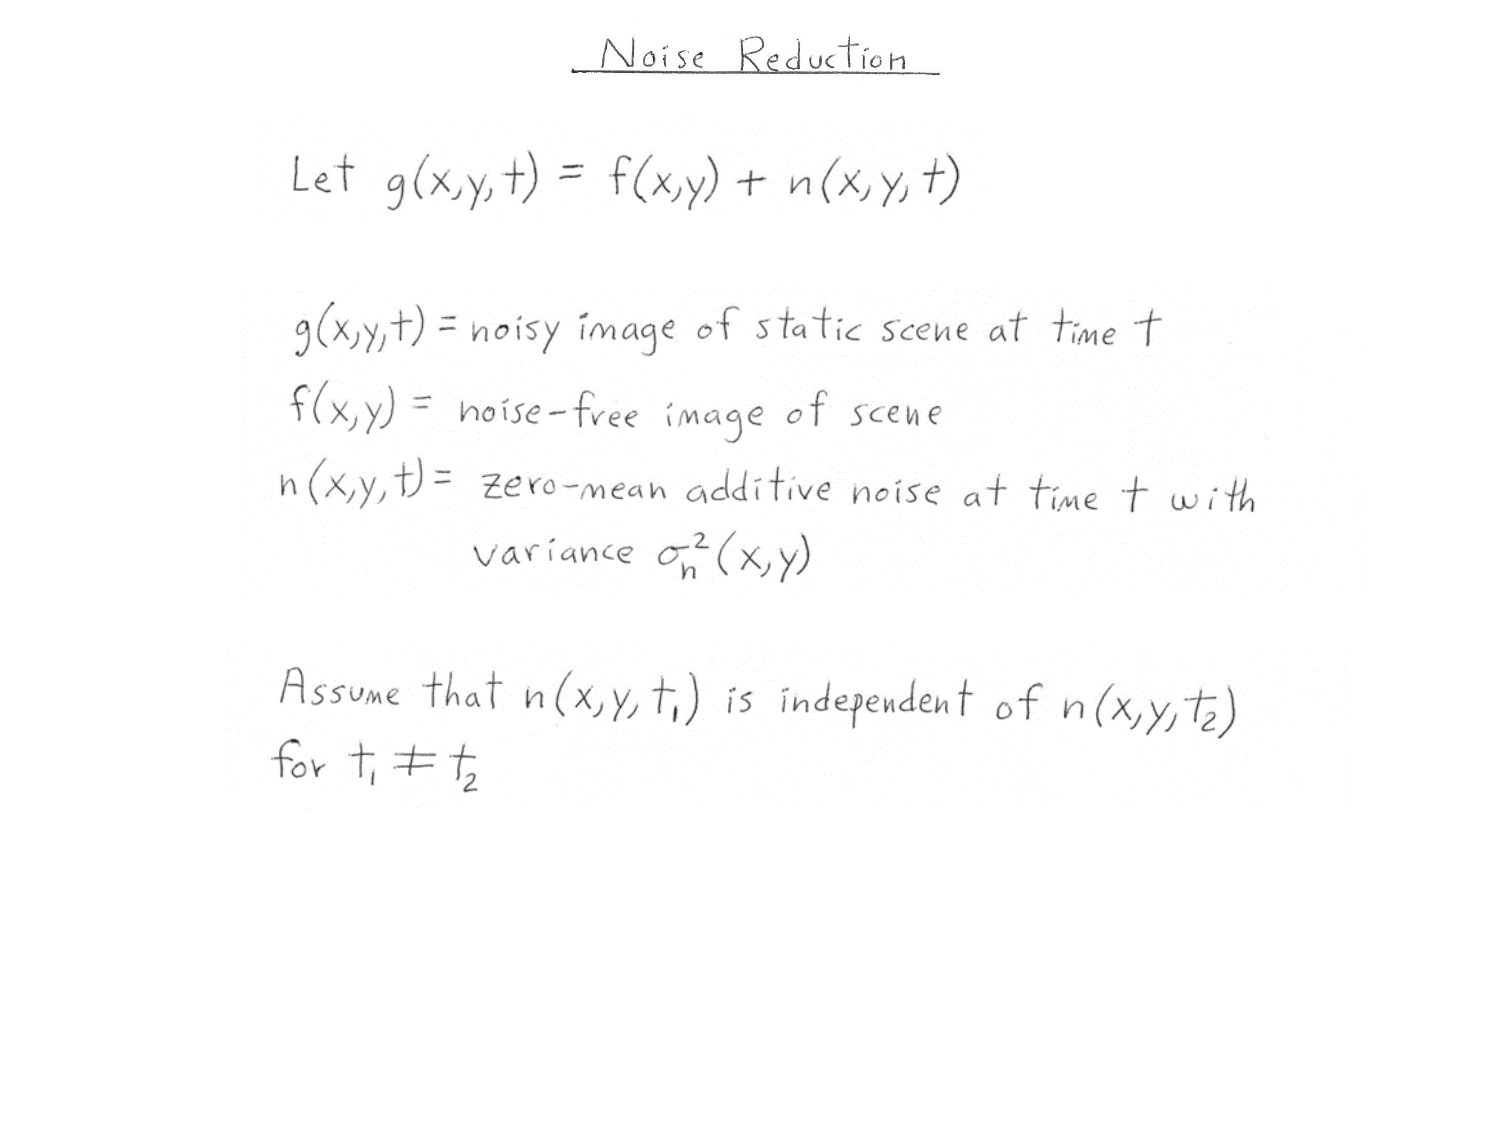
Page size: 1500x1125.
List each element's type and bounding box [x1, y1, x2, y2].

picture [526, 14, 974, 105]
picture [239, 284, 1363, 595]
picture [224, 644, 1348, 810]
picture [254, 119, 987, 218]
